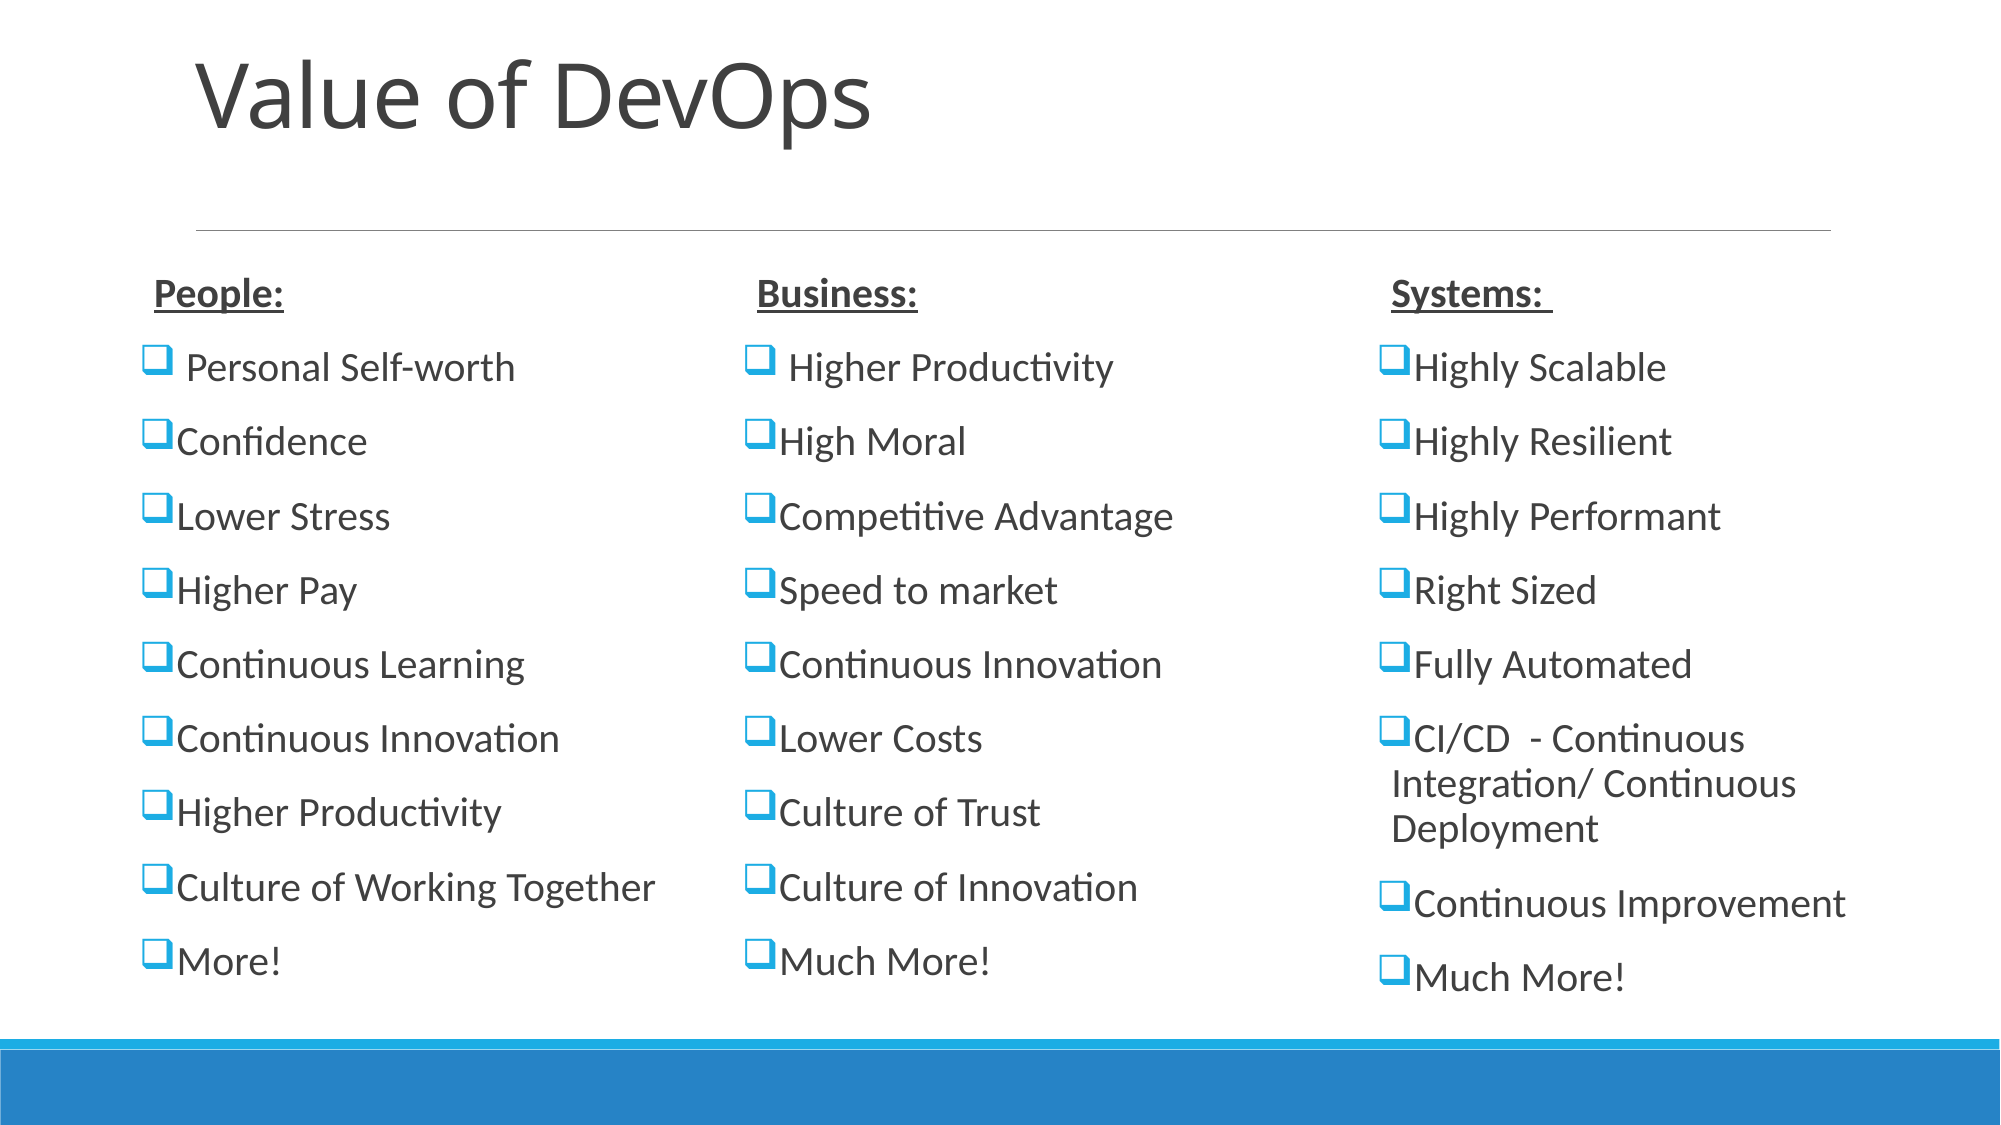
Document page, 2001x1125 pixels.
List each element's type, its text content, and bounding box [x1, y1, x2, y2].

text_box People: Personal Self-worth Confidence Lower Stress Higher Pay Continuous Learning Continuous Innovation Higher Productivity Culture of Working Together More! [139, 263, 665, 1014]
list Business: Higher Productivity High Moral Competitive Advantage Speed to market Continuous Innovation Lower Costs Culture of Trust Culture of Innovation Much More! [741, 263, 1267, 1014]
title Value of DevOps [180, 47, 1830, 155]
list Systems: Highly Scalable Highly Resilient Highly Performant Right Sized Fully Automated CI/CD - Continuous Integration/ Continuous Deployment Continuous Improvement Much More! [1376, 263, 1902, 1014]
